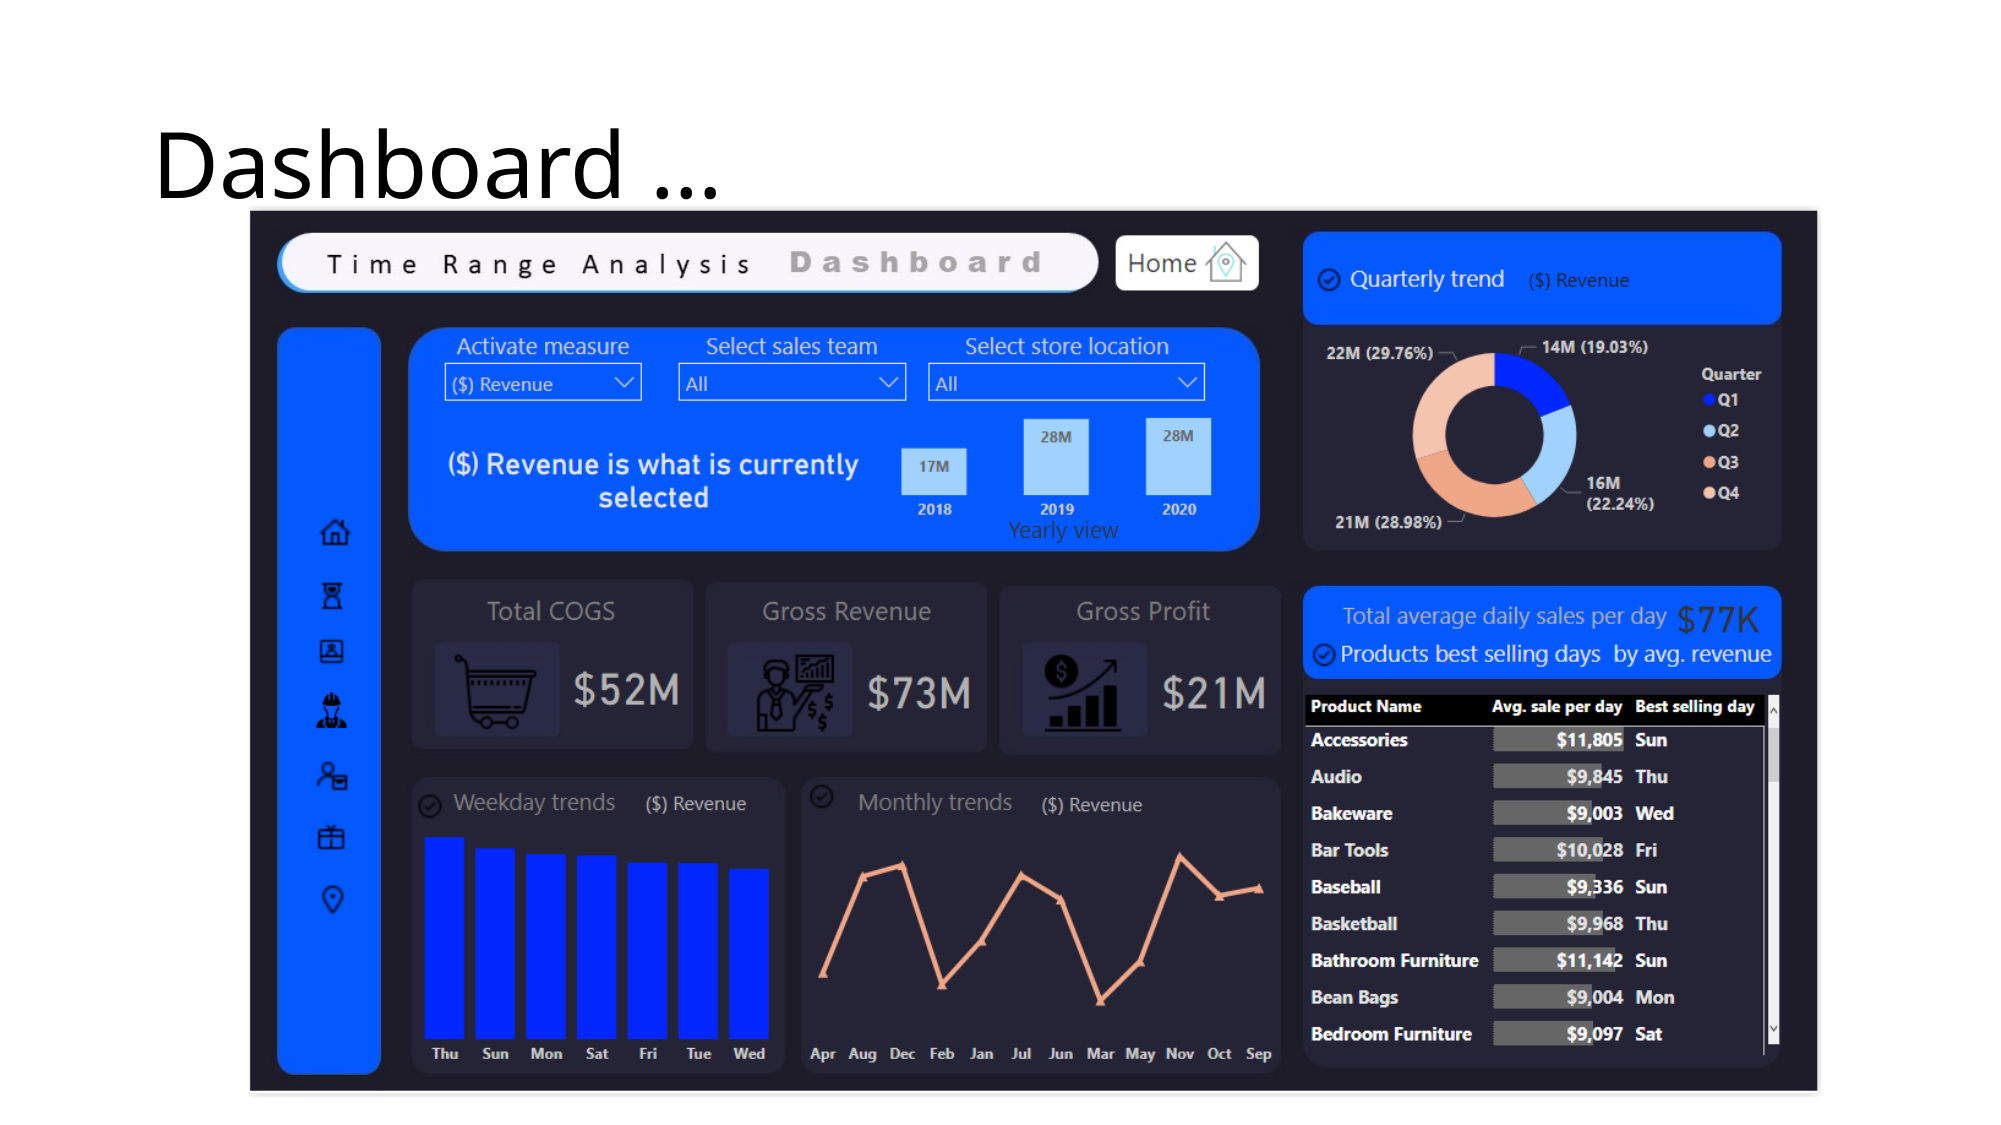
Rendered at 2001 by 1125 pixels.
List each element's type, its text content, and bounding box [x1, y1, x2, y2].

title Dashboard … [137, 59, 1863, 278]
picture [249, 206, 1821, 1097]
